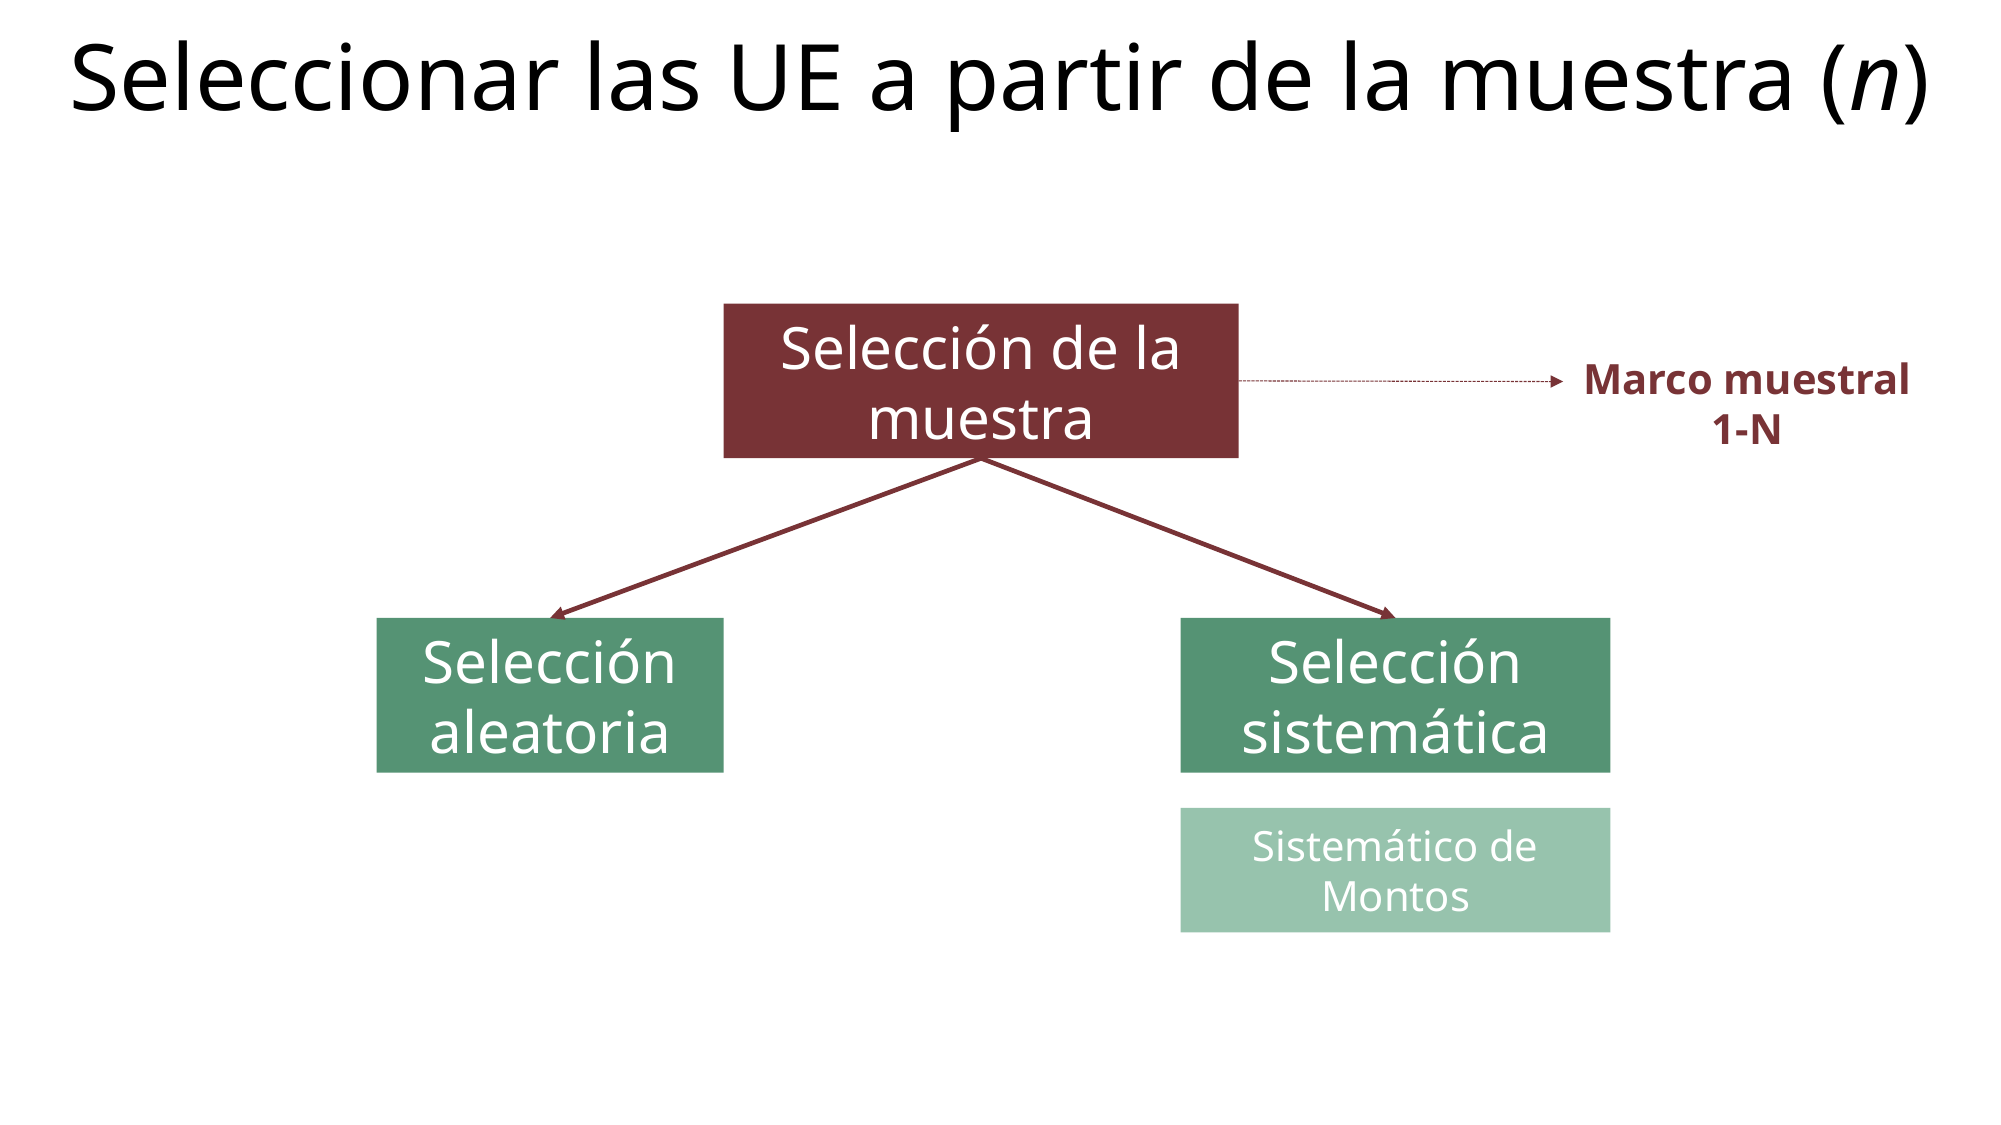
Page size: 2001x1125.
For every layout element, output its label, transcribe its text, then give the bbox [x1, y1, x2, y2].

text_box Selección de la muestra [723, 303, 1239, 459]
text_box Sistemático de Montos [1180, 807, 1611, 933]
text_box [550, 460, 982, 618]
text_box Marco muestral 1-N [1562, 344, 1933, 461]
text_box Seleccionar las UE a partir de la muestra (n) [13, 14, 1987, 147]
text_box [982, 460, 1396, 618]
text_box Selección aleatoria [376, 617, 724, 773]
text_box Selección sistemática [1180, 617, 1611, 773]
